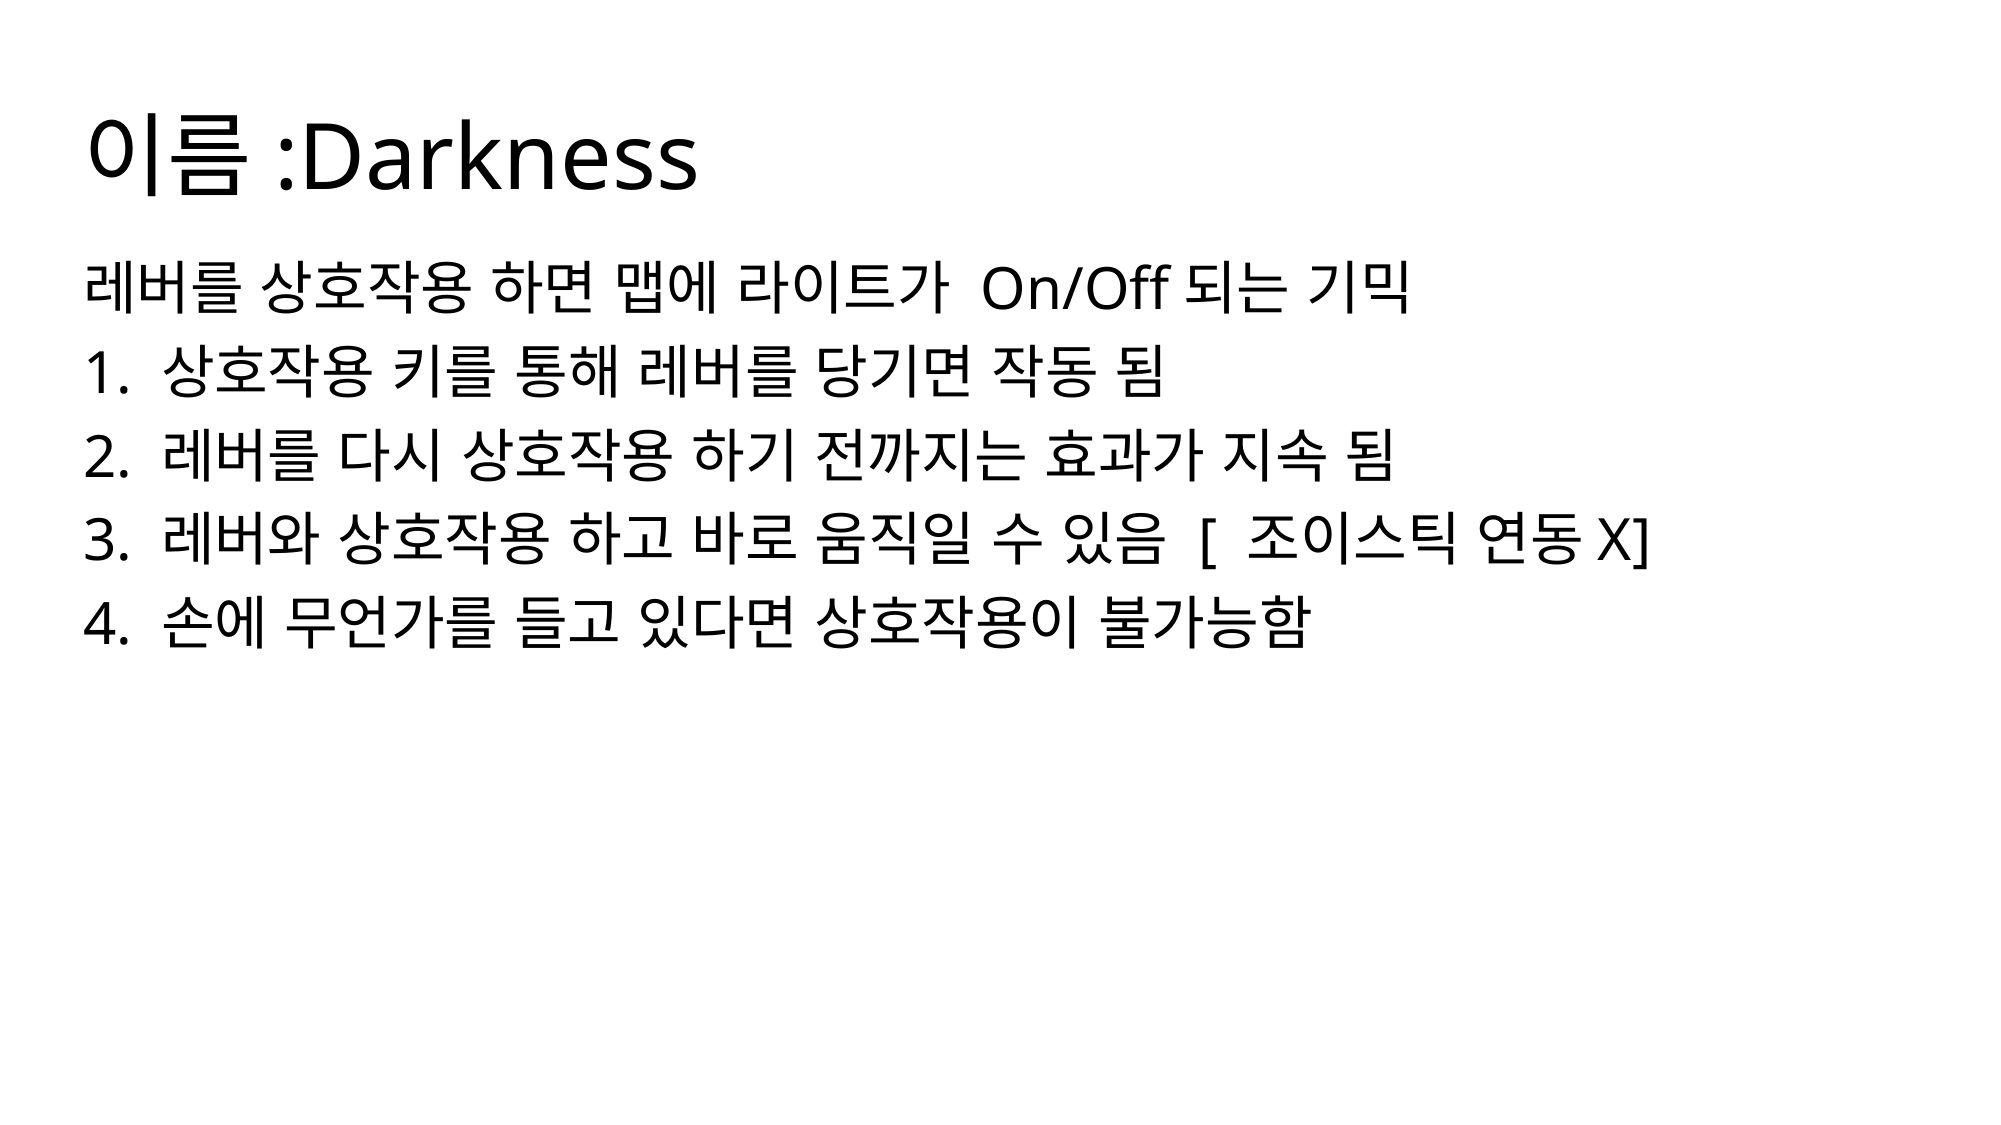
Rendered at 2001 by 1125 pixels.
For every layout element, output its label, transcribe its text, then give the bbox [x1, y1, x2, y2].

list 레버를 상호작용 하면 맵에 라이트가 On/Off되는 기믹 1. 상호작용 키를 통해 레버를 당기면 작동 됨 2. 레버를 다시 상호작용 하기 전까지는 효과가 지속 됨 3. 레버와 상호작용 하고 바로 움직일 수 있음 [ 조이스틱 연동X] 4. 손에 무언가를 들고 있다면 상호작용이 불가능함 [68, 252, 1932, 1000]
title 이름:Darkness [68, 97, 1932, 223]
